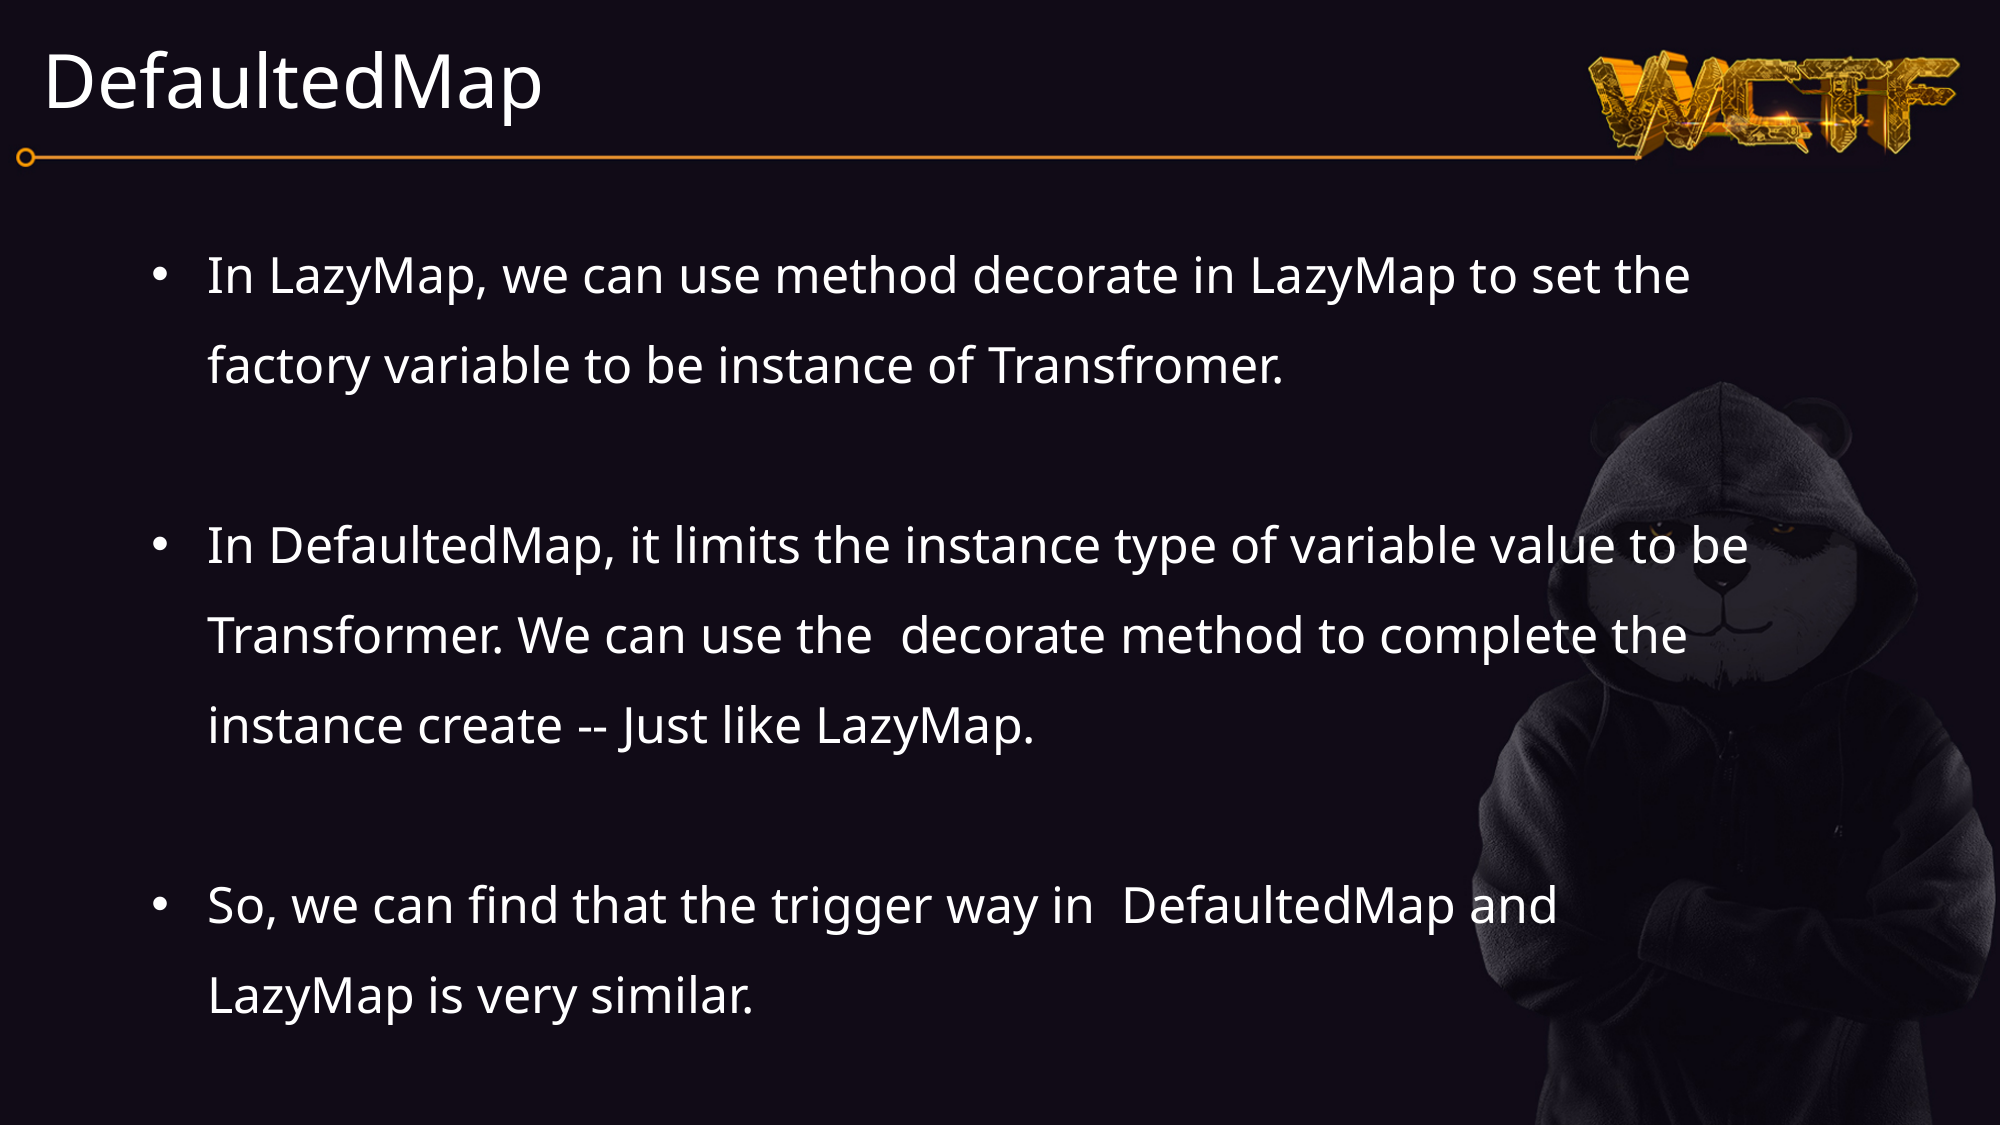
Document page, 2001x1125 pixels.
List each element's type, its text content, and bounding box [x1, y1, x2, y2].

picture [0, 0, 2000, 1125]
text_box DefaultedMap [27, 26, 1515, 131]
text_box In LazyMap, we can use method decorate in LazyMap to set the factory variable to be instance of Transfromer. In DefaultedMap, it limits the instance type of variable value to be Transformer. We can use the decorate method to complete the instance create -- Just like LazyMap. So, we can find that the trigger way in DefaultedMap and LazyMap is very similar. [136, 205, 1794, 1031]
